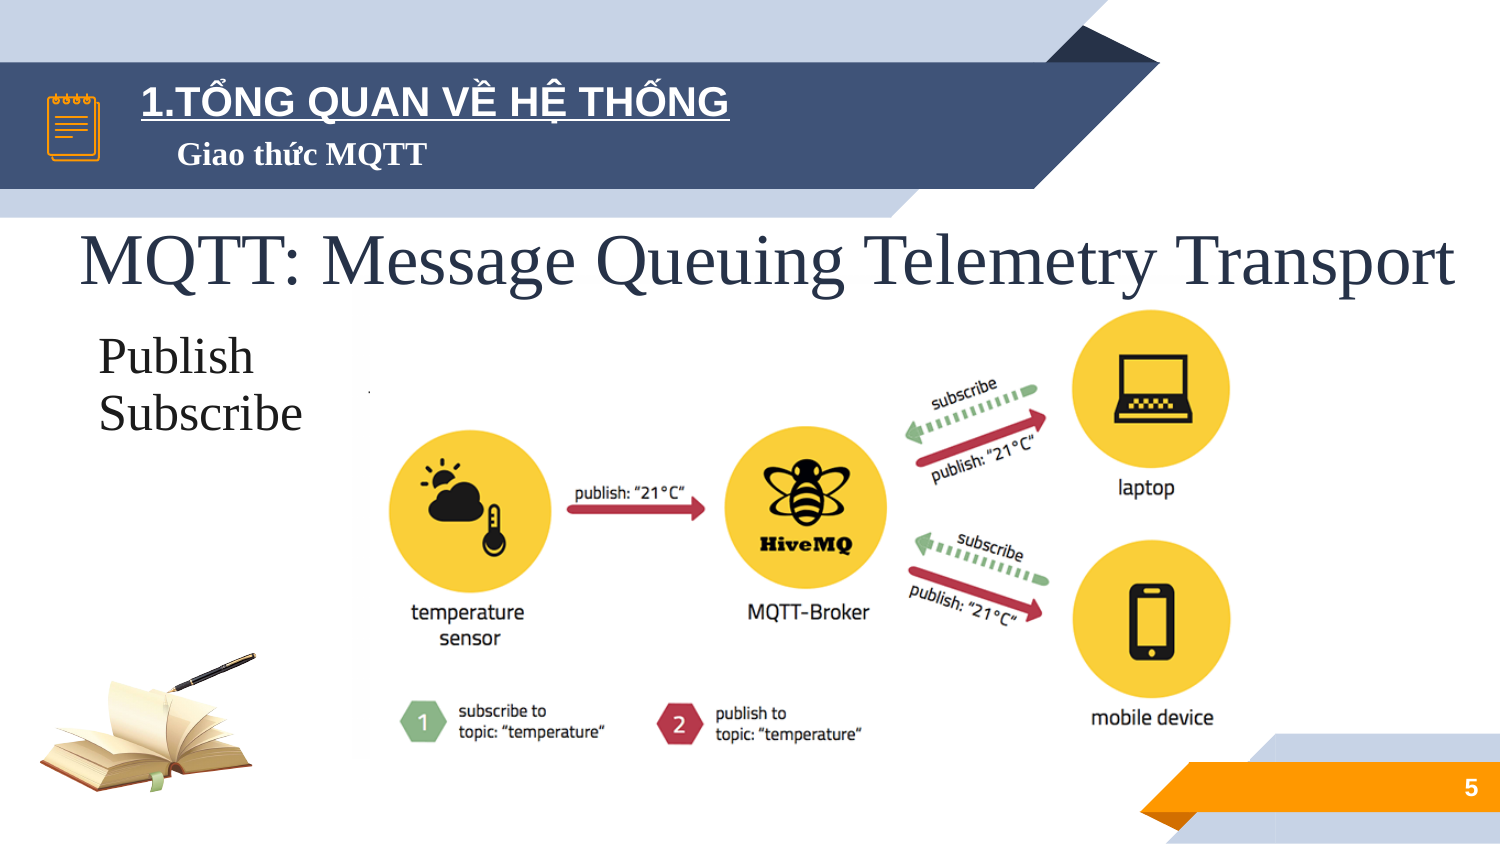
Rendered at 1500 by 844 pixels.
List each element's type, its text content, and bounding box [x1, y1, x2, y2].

slide_number 5 [1249, 760, 1494, 813]
text_box Subscribe [83, 370, 346, 449]
text_box Publish [83, 313, 341, 370]
text_box MQTT: Message Queuing Telemetry Transport [0, 203, 1500, 307]
title Giao thức MQTT [161, 69, 1025, 195]
picture [35, 606, 278, 844]
text_box 1.TỔNG QUAN VỀ HỆ THỐNG [125, 0, 964, 140]
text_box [47, 93, 100, 161]
picture [351, 275, 1250, 761]
